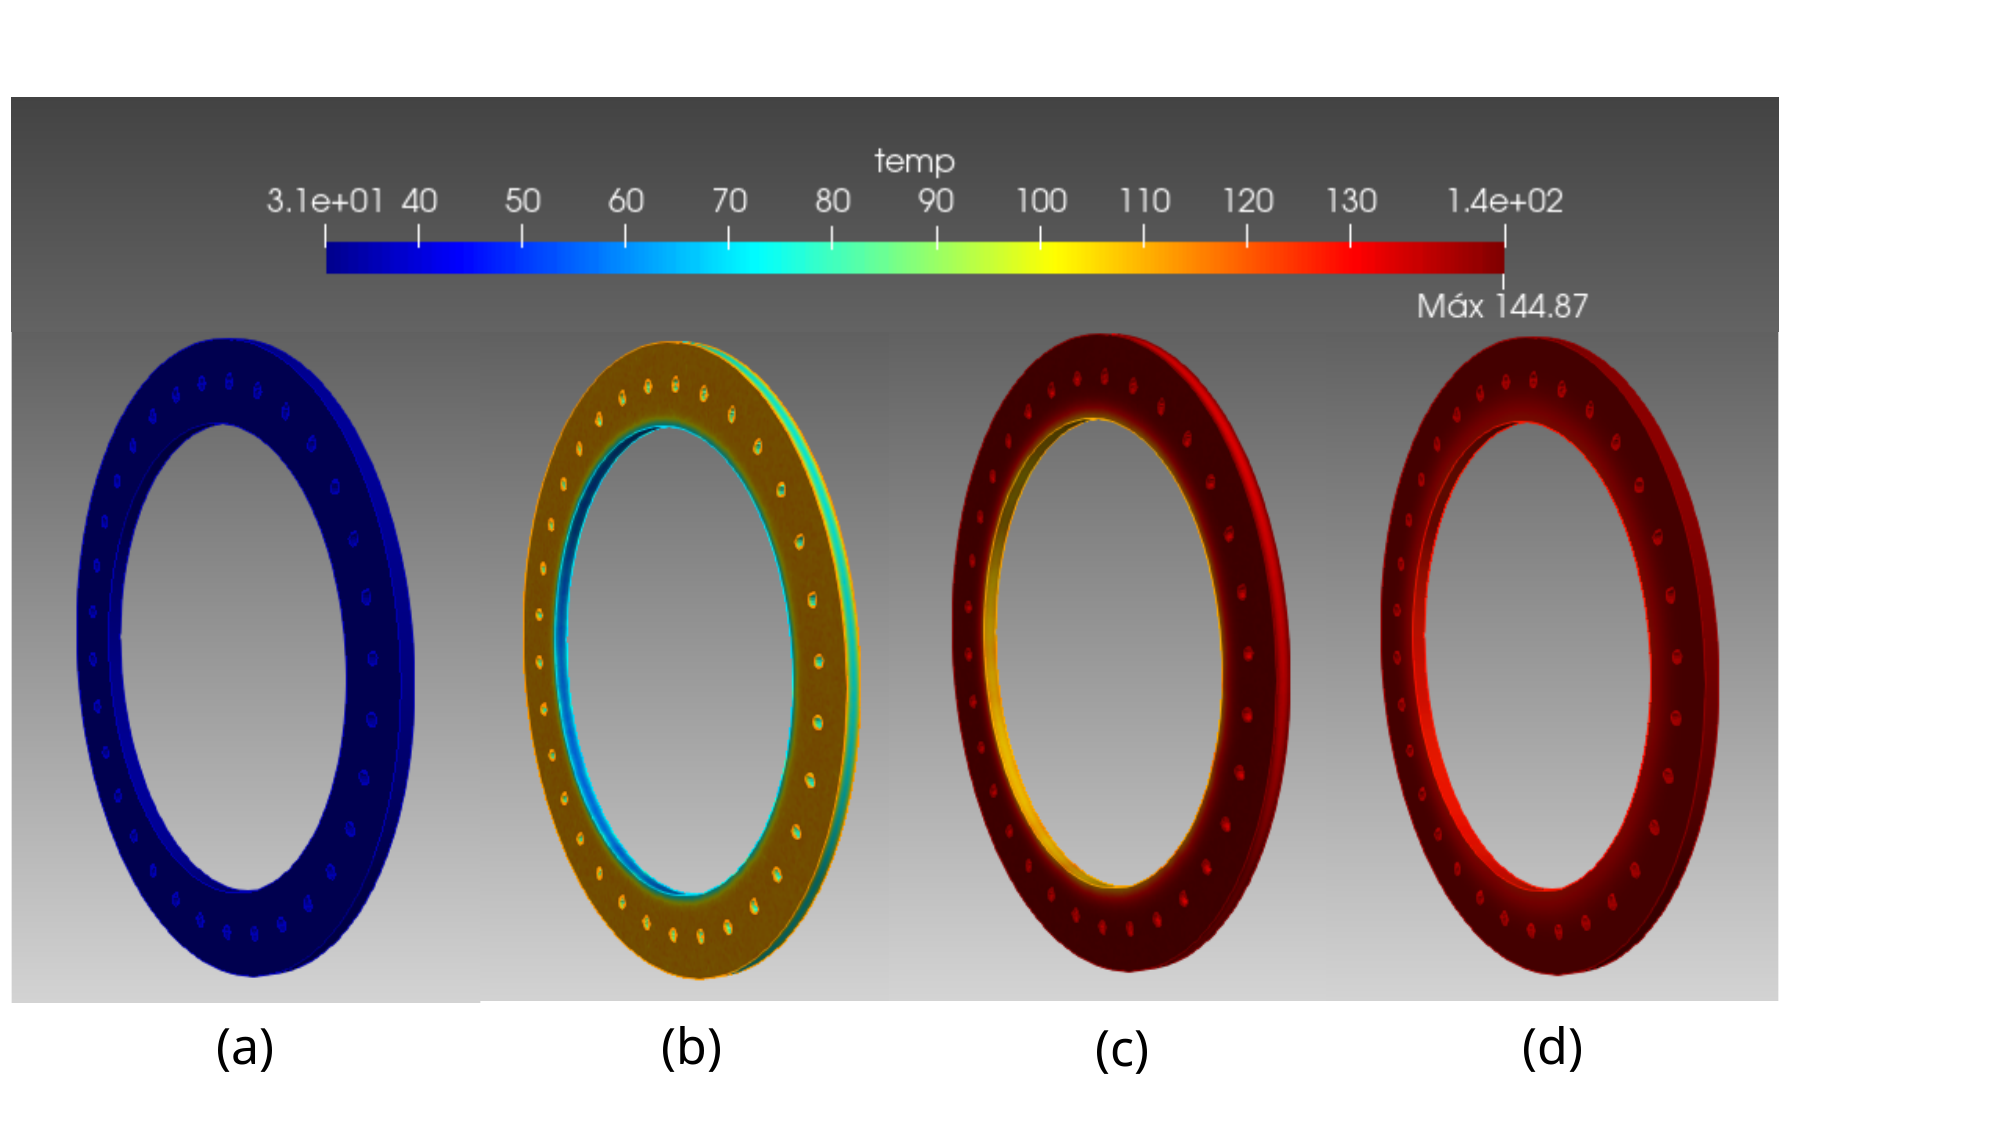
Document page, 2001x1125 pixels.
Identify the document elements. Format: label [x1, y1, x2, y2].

text_box [11, 97, 1779, 1085]
